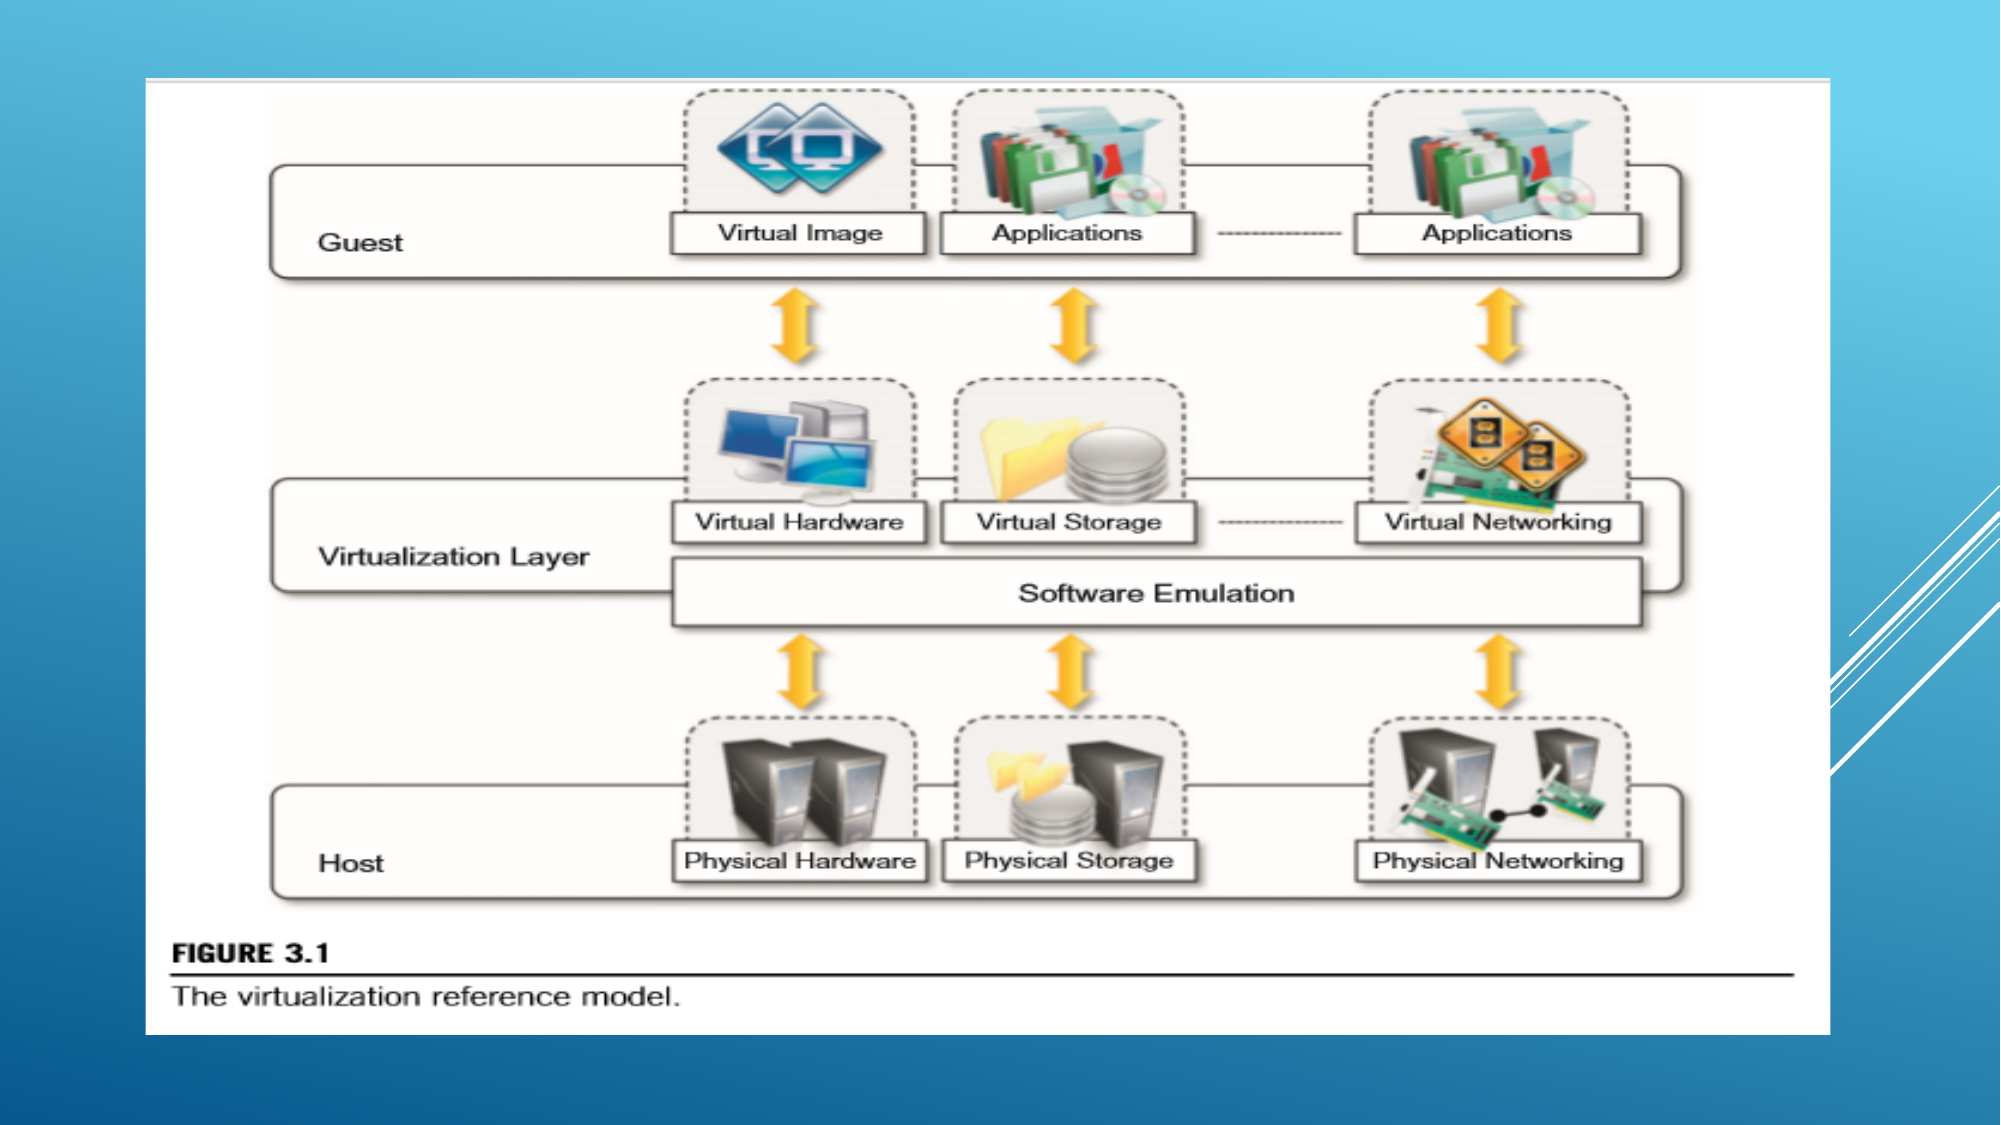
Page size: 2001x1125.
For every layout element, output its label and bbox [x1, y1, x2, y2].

picture [145, 77, 1831, 1035]
